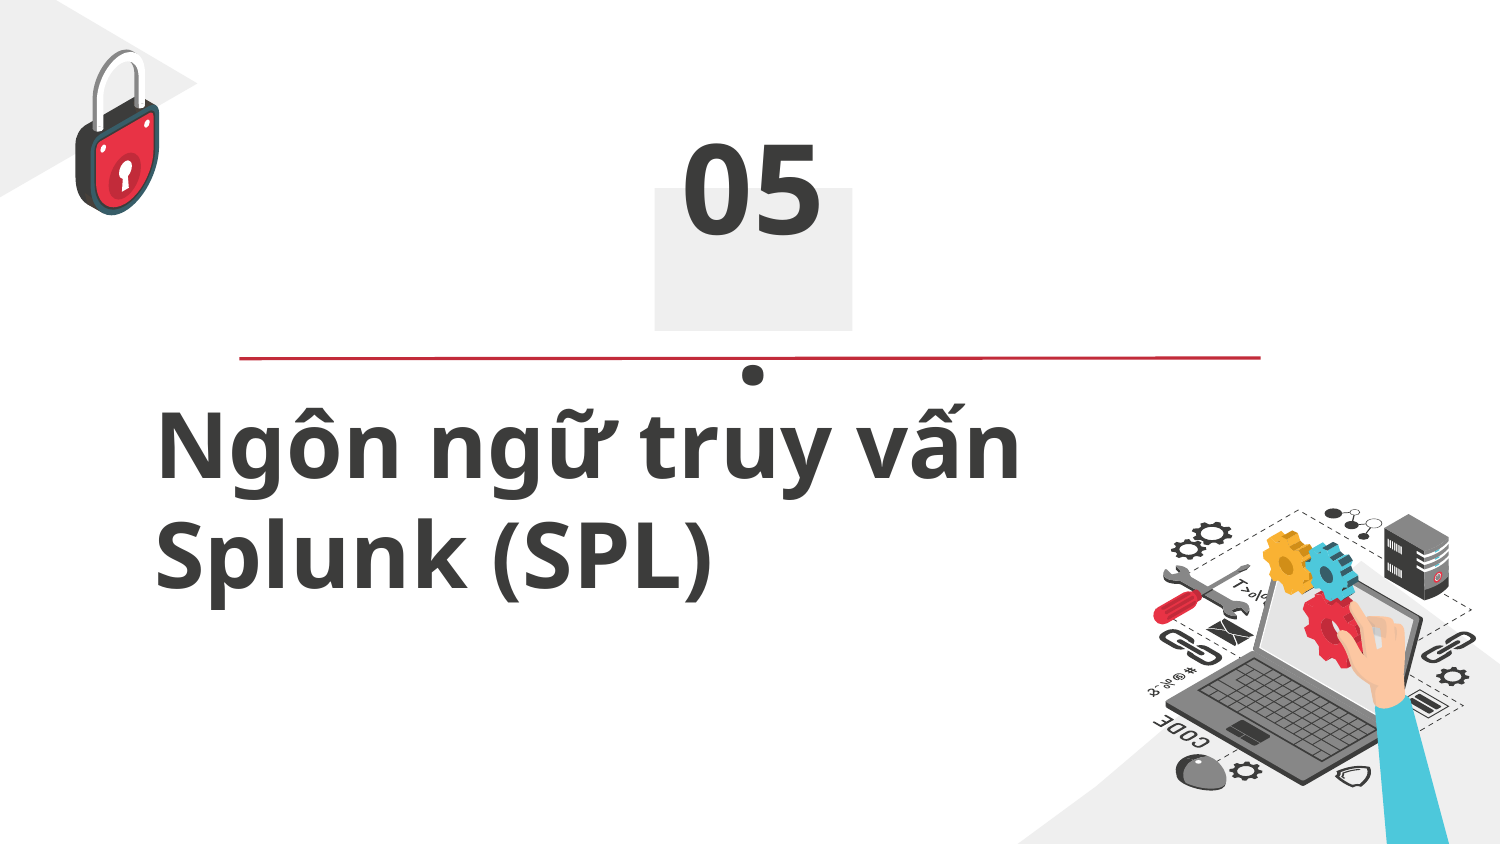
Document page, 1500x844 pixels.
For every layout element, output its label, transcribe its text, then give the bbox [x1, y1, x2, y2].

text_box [75, 49, 160, 216]
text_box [1147, 508, 1478, 844]
title Ngôn ngữ truy vấn Splunk (SPL) [139, 371, 1361, 515]
title 05. [654, 188, 853, 331]
